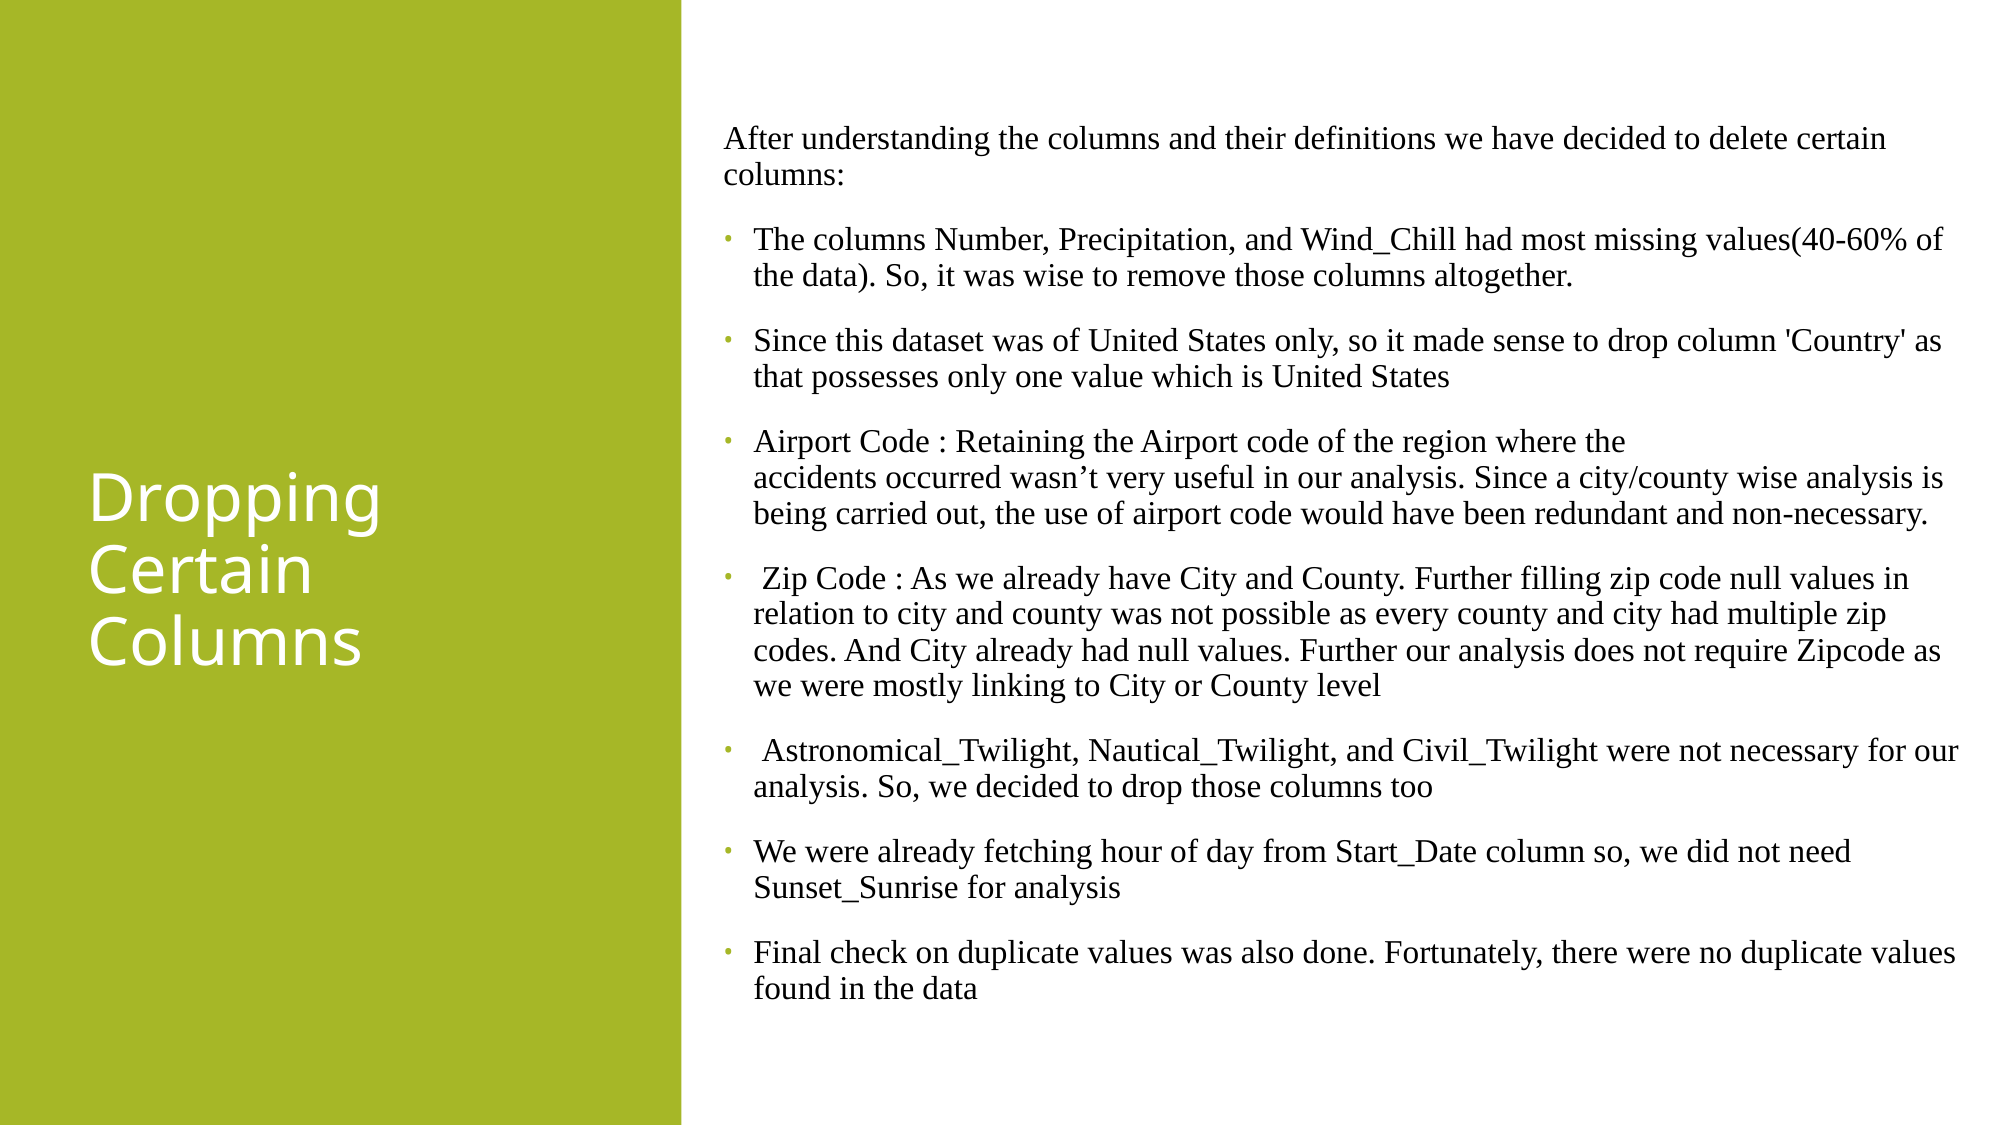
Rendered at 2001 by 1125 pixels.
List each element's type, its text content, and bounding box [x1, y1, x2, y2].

title Dropping Certain Columns [72, 143, 610, 1000]
list After understanding the columns and their definitions we have decided to delete certain columns: The columns Number, Precipitation, and Wind_Chill had most missing values(40-60% of the data). So, it was wise to remove those columns altogether. Since this dataset was of United States only, so it made sense to drop column 'Country' as that possesses only one value which is United States Airport Code : Retaining the Airport code of the region where the accidents occurred wasn’t very useful in our analysis. Since a city/county wise analysis is being carried out, the use of airport code would have been redundant and non-necessary. Zip Code : As we already have City and County. Further filling zip code null values in relation to city and county was not possible as every county and city had multiple zip codes. And City already had null values. Further our analysis does not require Zipcode as we were mostly linking to City or County level Astronomical_Twilight, Nautical_Twilight, and Civil_Twilight were not necessary for our analysis. So, we decided to drop those columns too We were already fetching hour of day from Start_Date column so, we did not need Sunset_Sunrise for analysis Final check on duplicate values was also done. Fortunately, there were no duplicate values found in the data [700, 26, 1982, 1097]
text_box [683, 0, 2000, 1125]
text_box [0, 0, 683, 1125]
